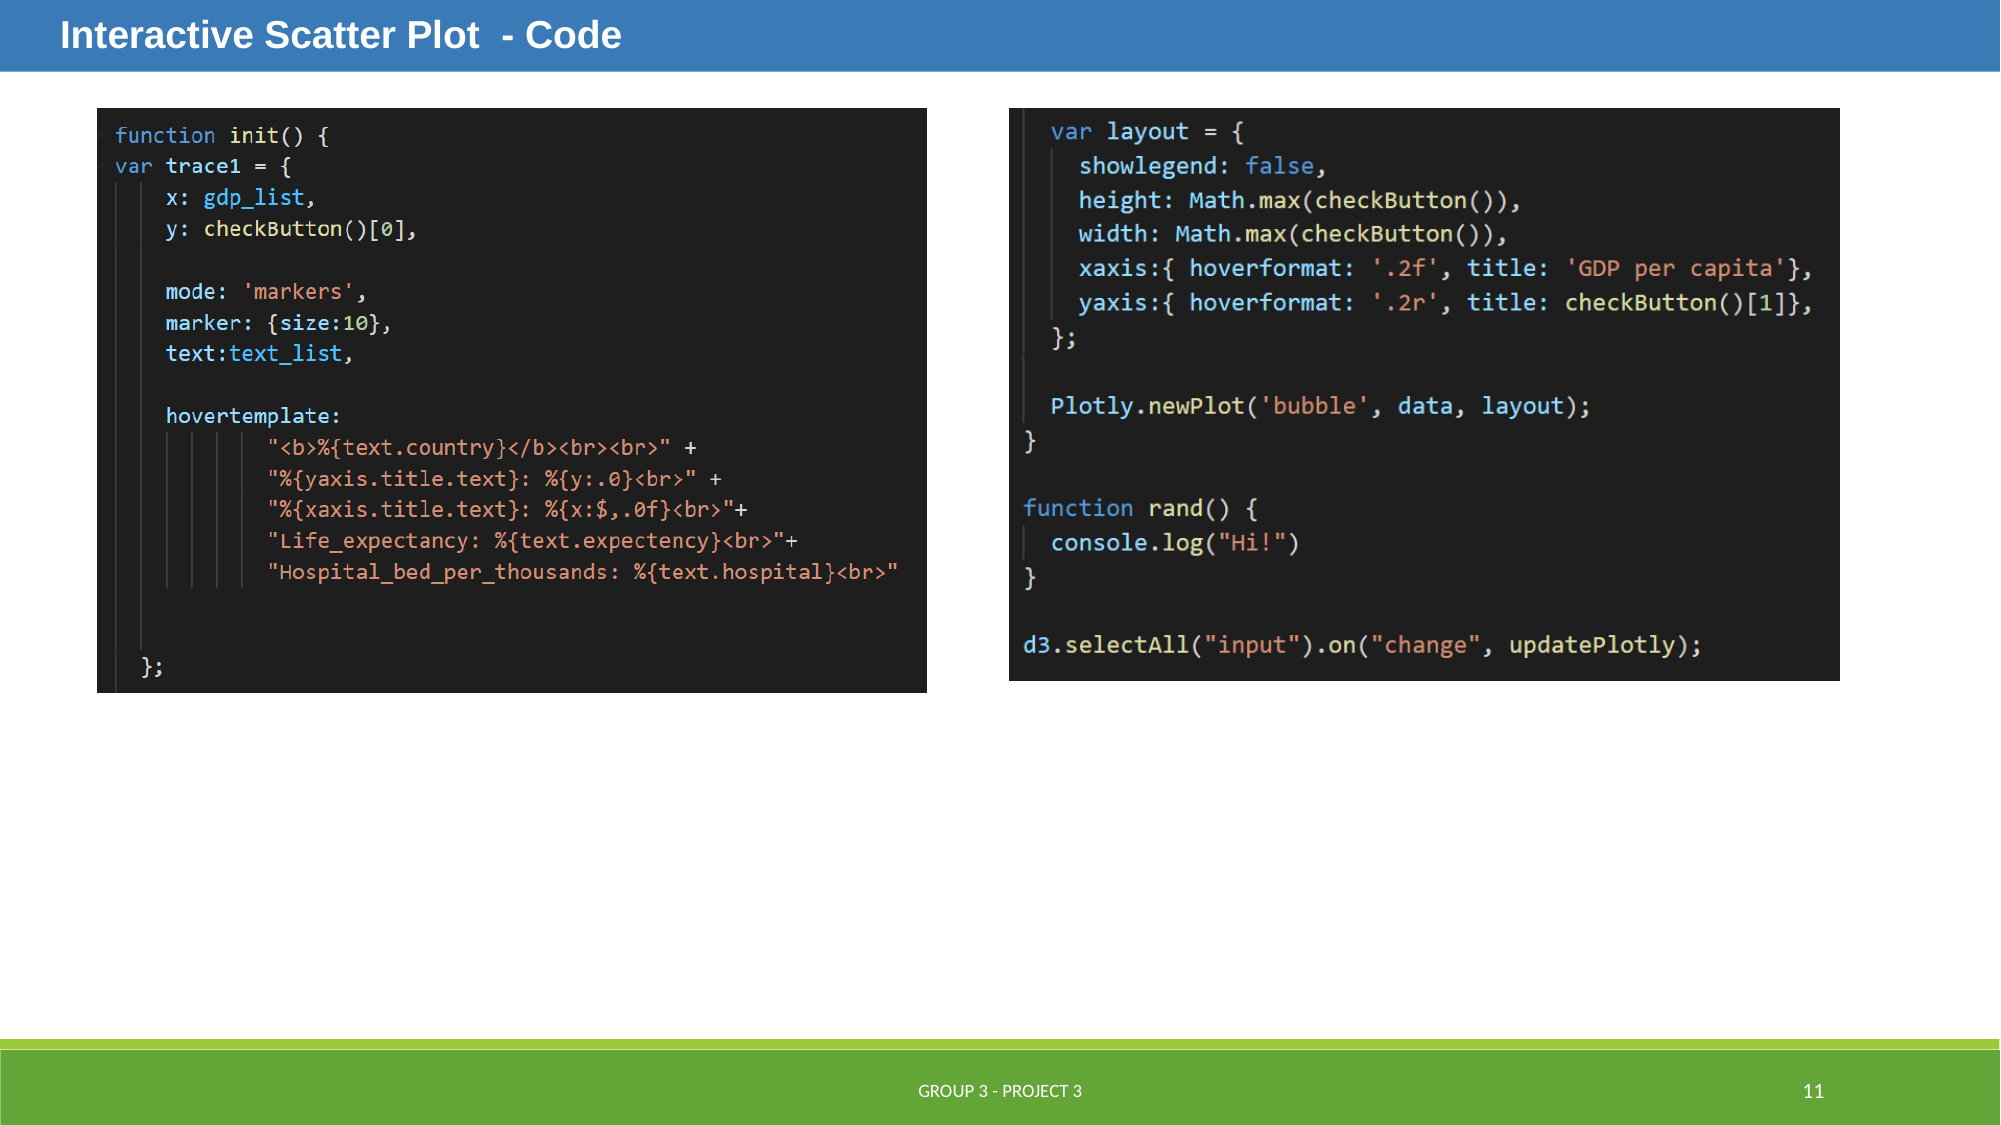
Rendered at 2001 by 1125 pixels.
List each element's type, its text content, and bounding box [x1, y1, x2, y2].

slide_number 11 [1624, 1059, 1840, 1120]
picture [1008, 107, 1840, 681]
text_box Interactive Scatter Plot - Code [0, 0, 2000, 72]
picture [96, 107, 928, 694]
footer Group 3 - Project 3 [604, 1059, 1396, 1120]
